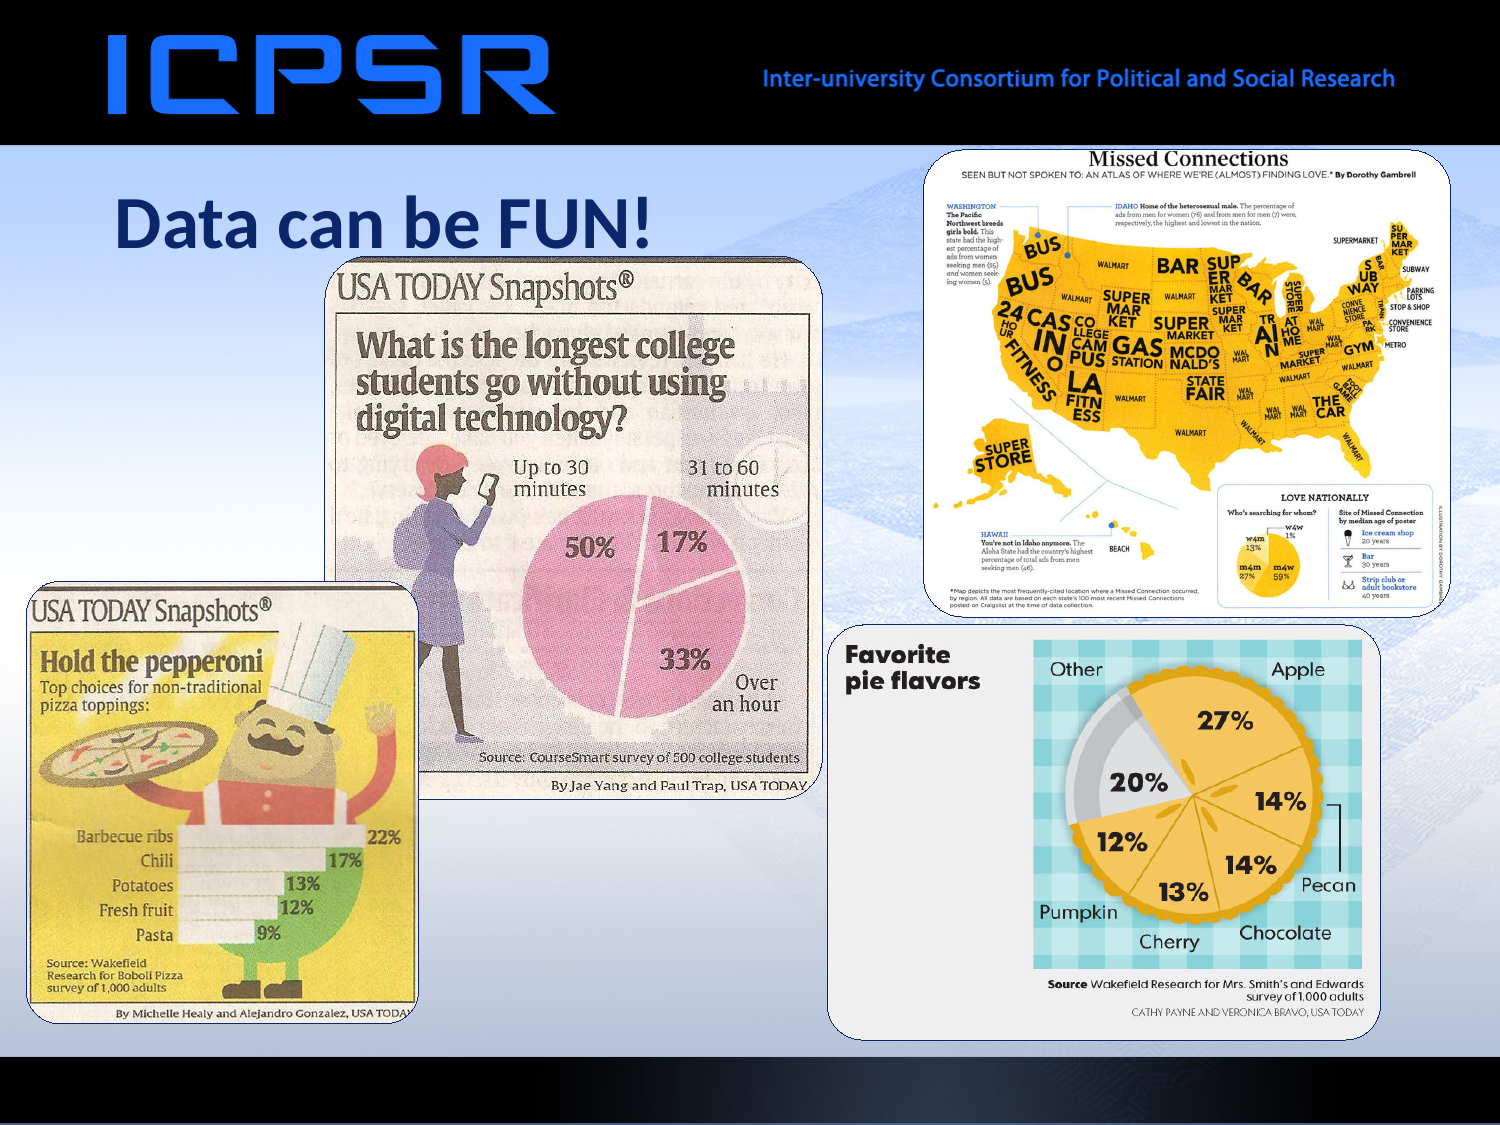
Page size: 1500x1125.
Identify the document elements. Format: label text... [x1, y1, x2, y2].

title Data can be FUN! [99, 125, 1375, 313]
picture [0, 0, 1500, 1125]
